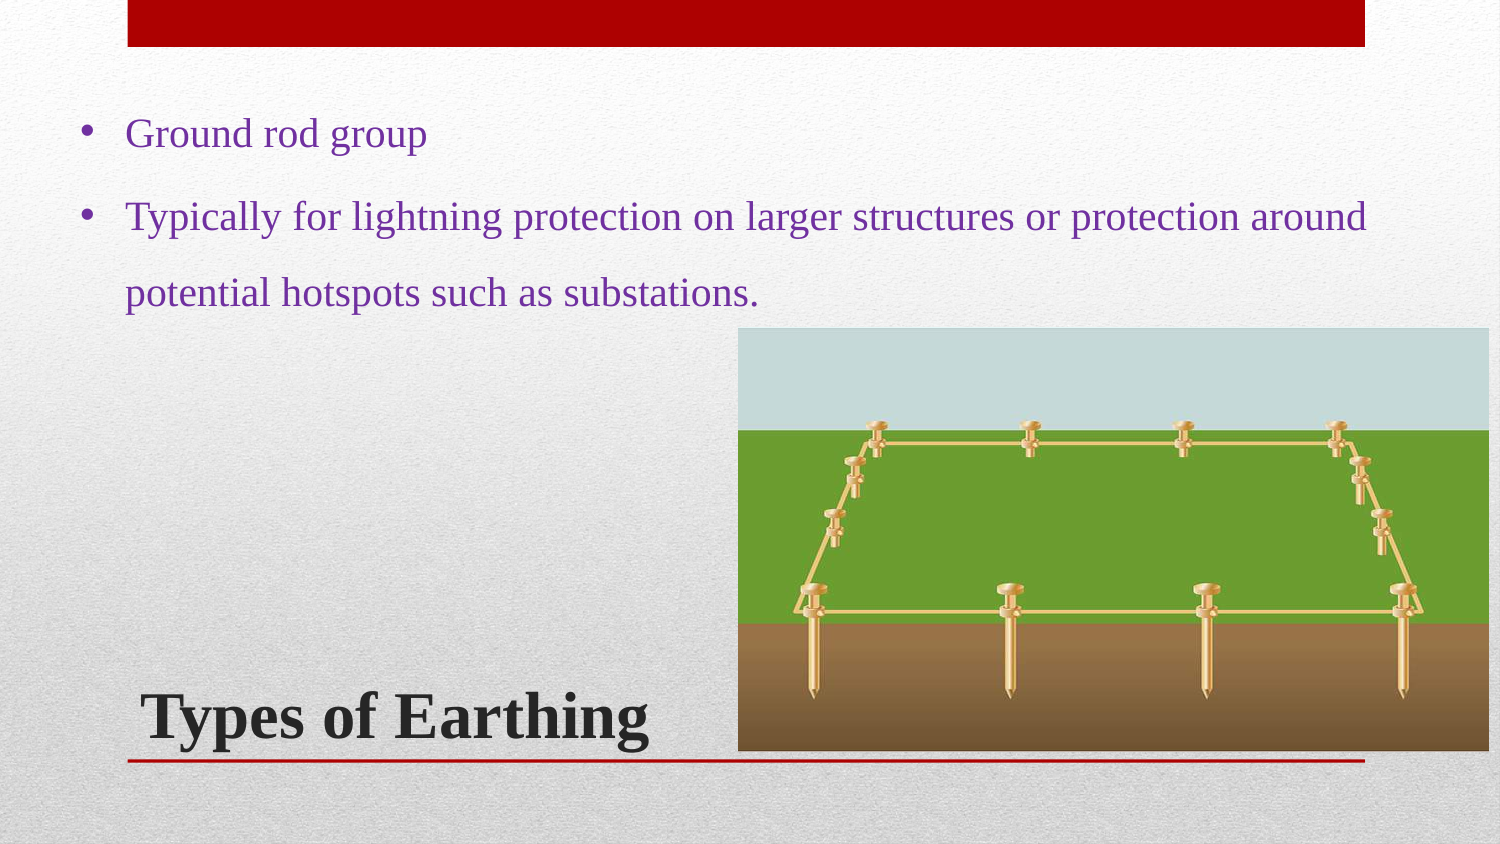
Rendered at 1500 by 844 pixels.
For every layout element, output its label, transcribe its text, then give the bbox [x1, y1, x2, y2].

picture [737, 326, 1489, 752]
list Ground rod group Typically for lightning protection on larger structures or protection around potential hotspots such as substations. [64, 43, 1415, 351]
title Types of Earthing [125, 562, 734, 760]
